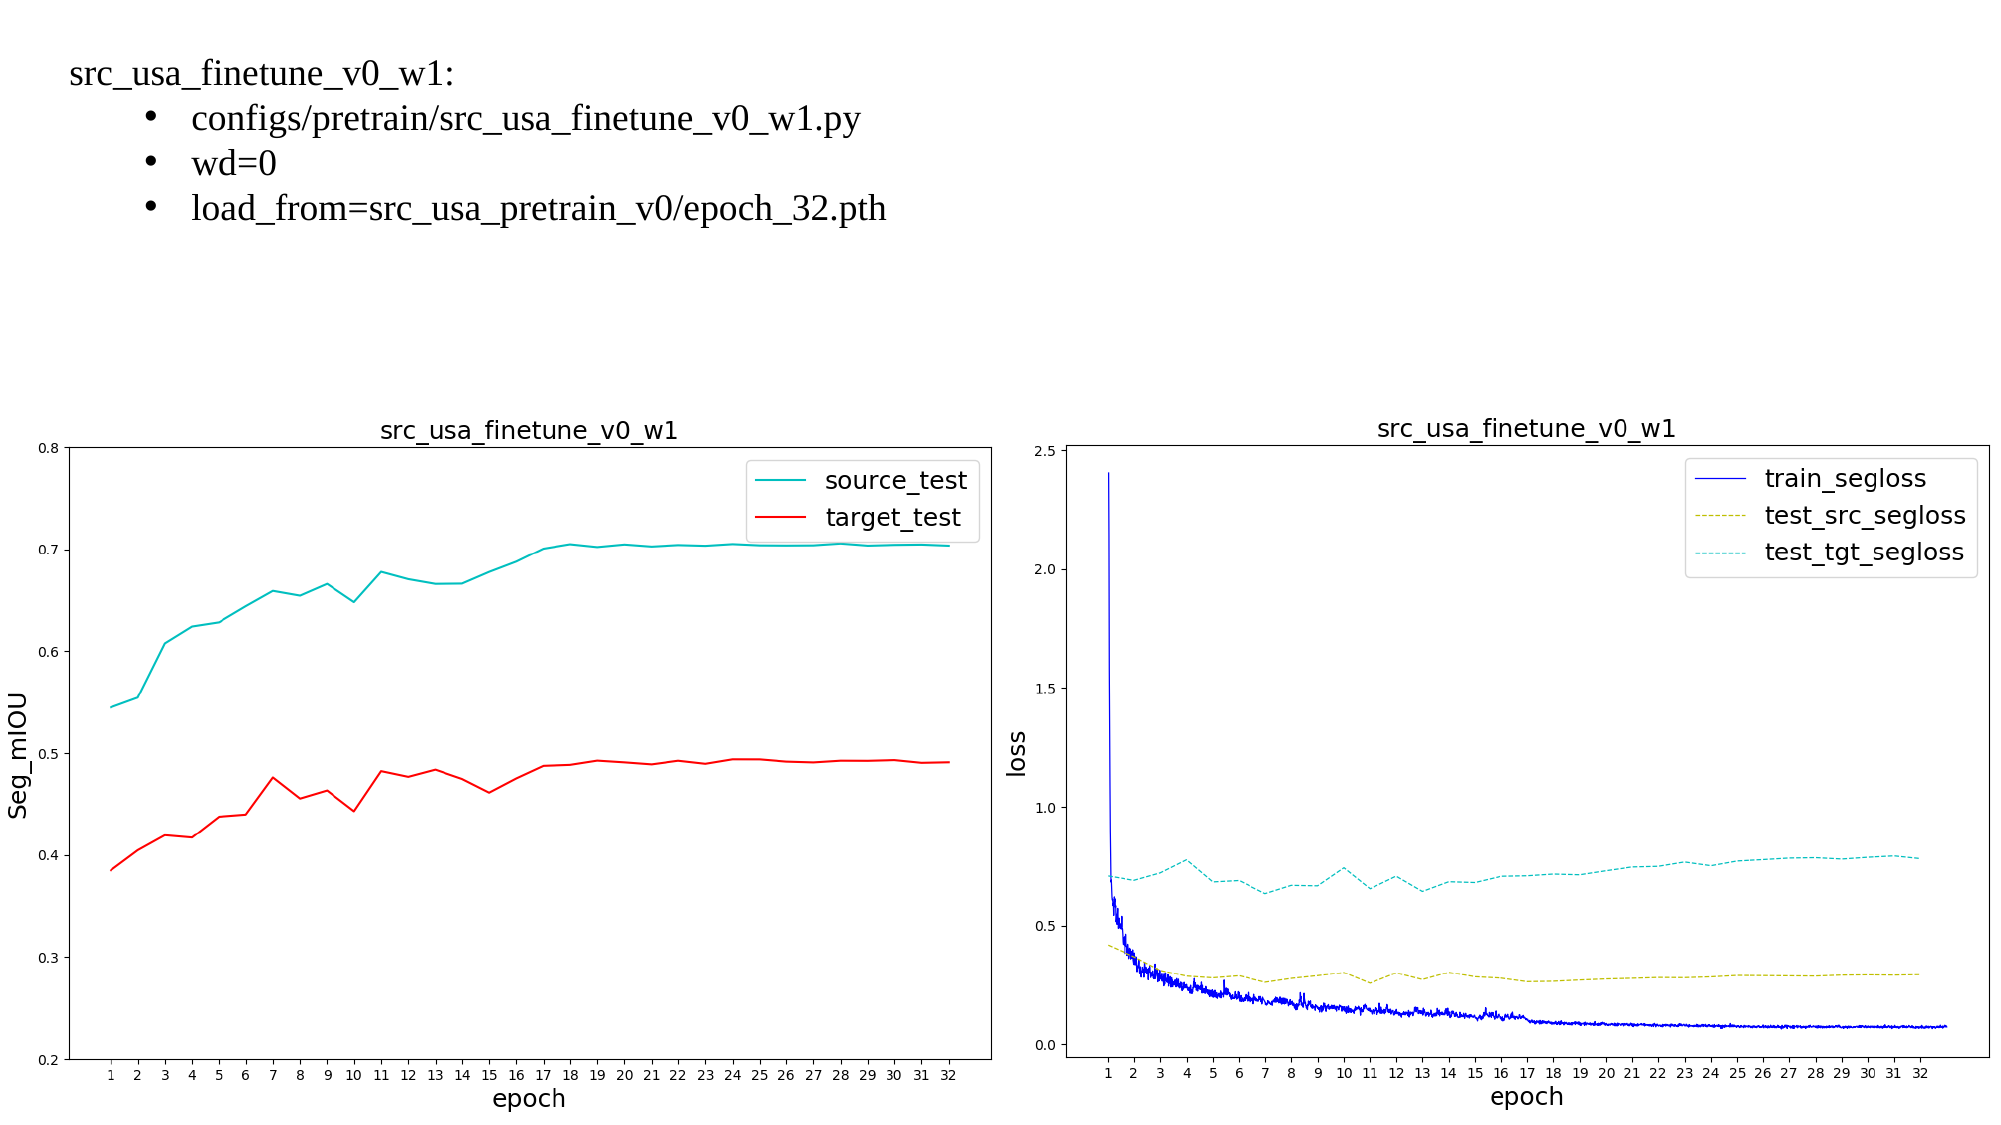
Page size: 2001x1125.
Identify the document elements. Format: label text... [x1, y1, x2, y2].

text_box src_usa_finetune_v0_w1: configs/pretrain/src_usa_finetune_v0_w1.py wd=0 load_from=src_usa_pretrain_v0/epoch_32.pth [54, 40, 903, 236]
picture [0, 414, 2000, 1115]
